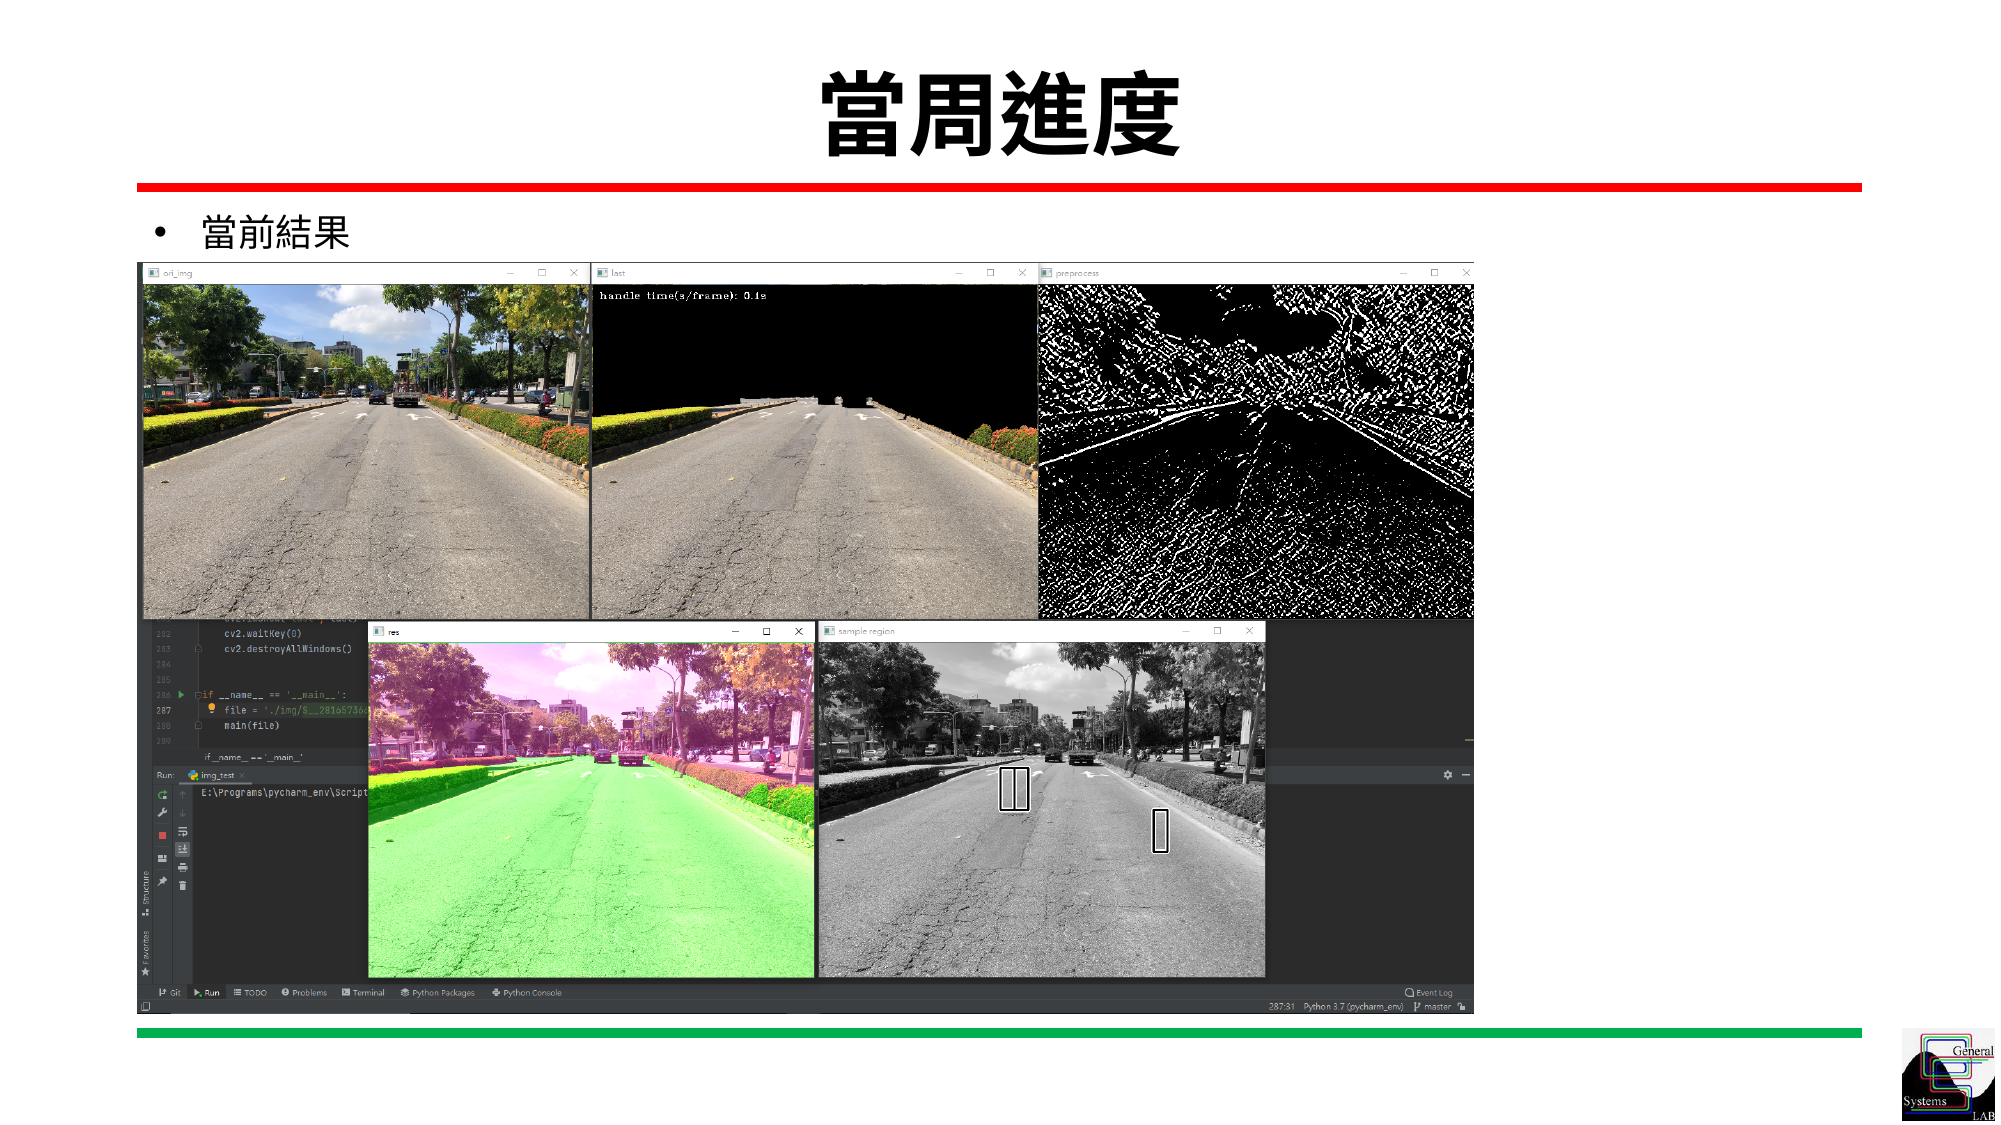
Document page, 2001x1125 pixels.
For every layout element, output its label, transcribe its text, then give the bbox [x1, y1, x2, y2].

picture [137, 262, 1474, 1014]
title 當周進度 [137, 59, 1863, 178]
picture [1902, 1028, 1995, 1121]
text_box 當前結果 [139, 201, 375, 262]
